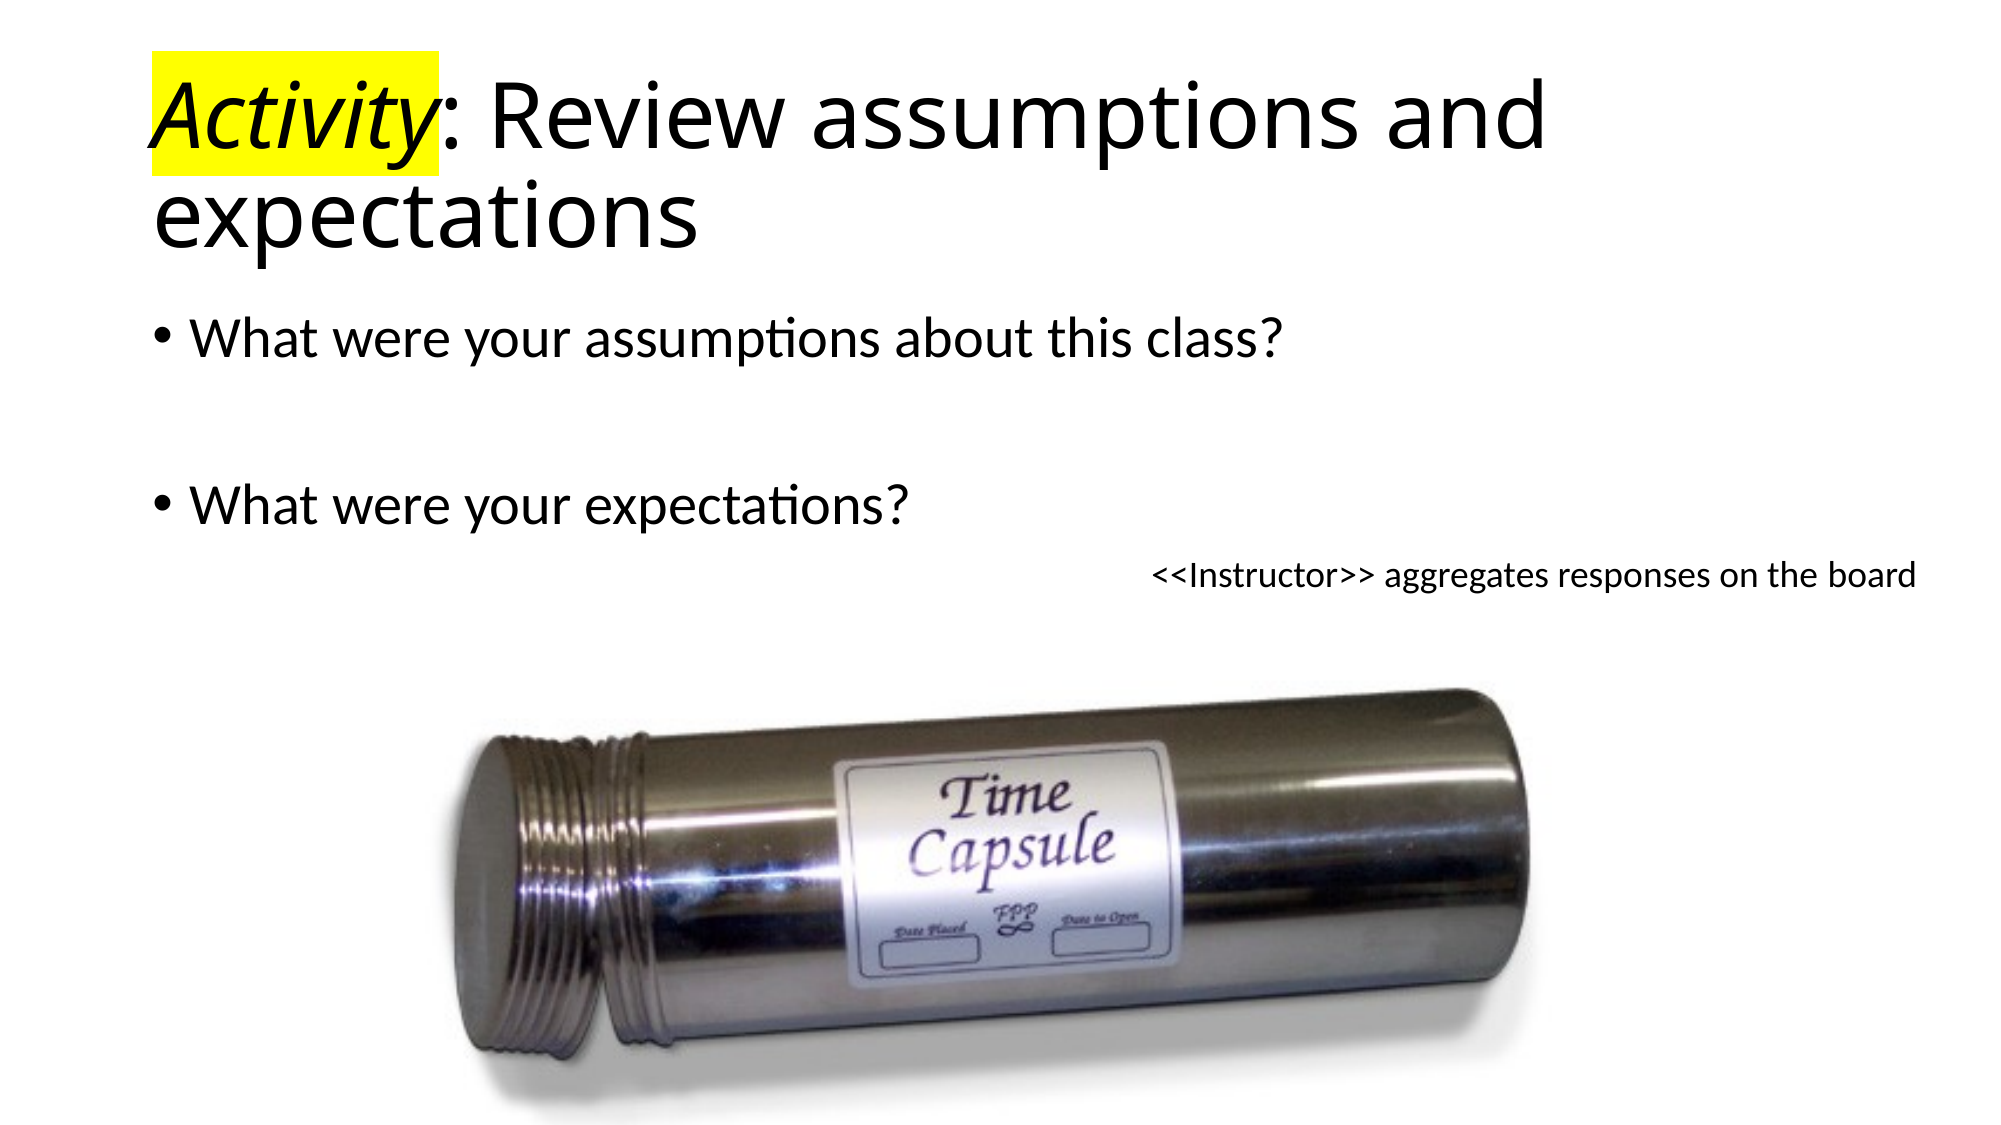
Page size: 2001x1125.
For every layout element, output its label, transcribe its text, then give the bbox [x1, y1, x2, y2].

text_box What were your assumptions about this class? What were your expectations? [137, 299, 1863, 1014]
picture [352, 644, 1615, 1125]
text_box Activity: Review assumptions and expectations [137, 59, 1969, 278]
text_box <<Instructor>> aggregates responses on the board [1119, 542, 1950, 603]
